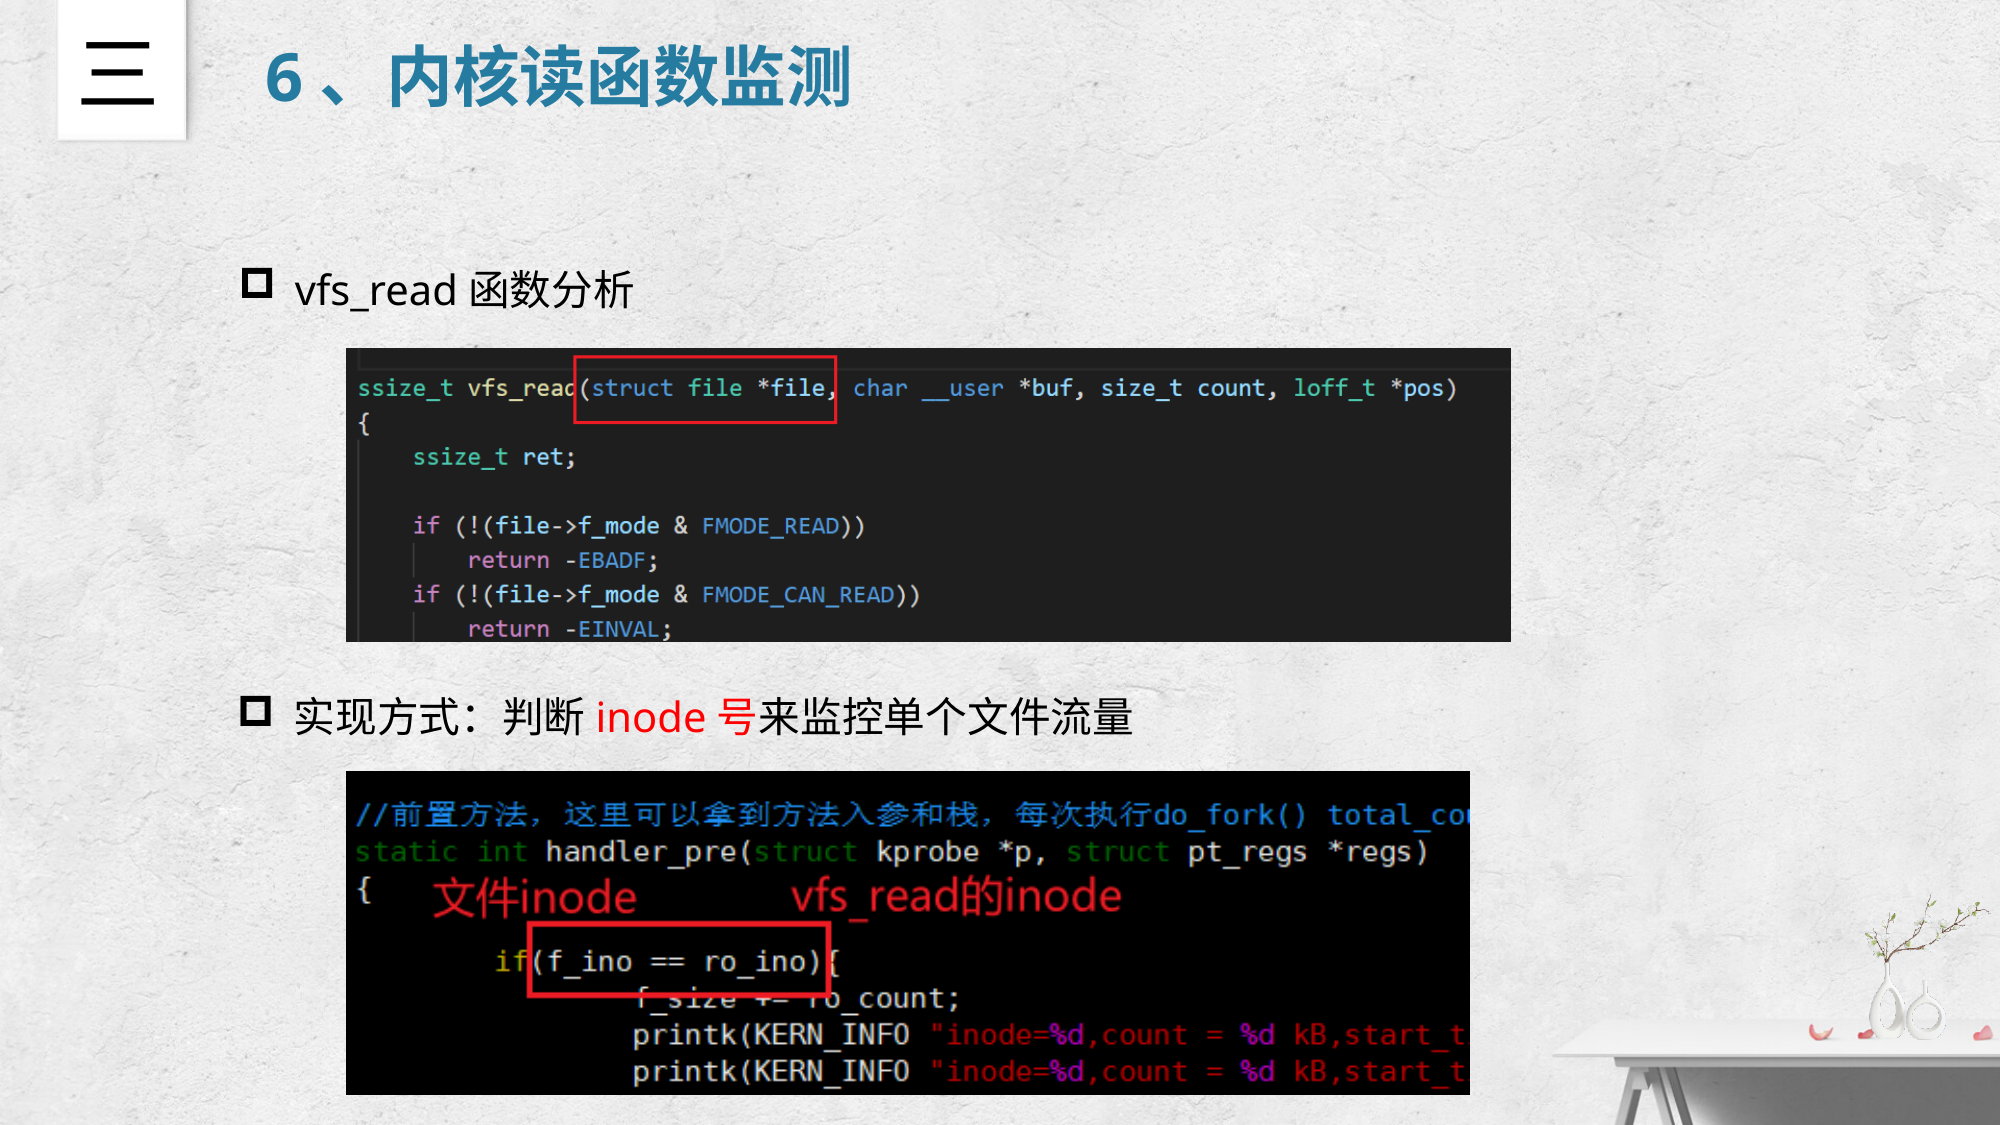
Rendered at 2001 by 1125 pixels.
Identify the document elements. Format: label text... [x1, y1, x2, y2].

text_box vfs_read函数分析 [223, 255, 650, 321]
text_box 三 [62, 13, 181, 129]
text_box 实现方式：判断inode号来监控单个文件流量 [222, 683, 1149, 749]
picture [0, 0, 2000, 1125]
text_box 6、内核读函数监测 [250, 27, 964, 123]
